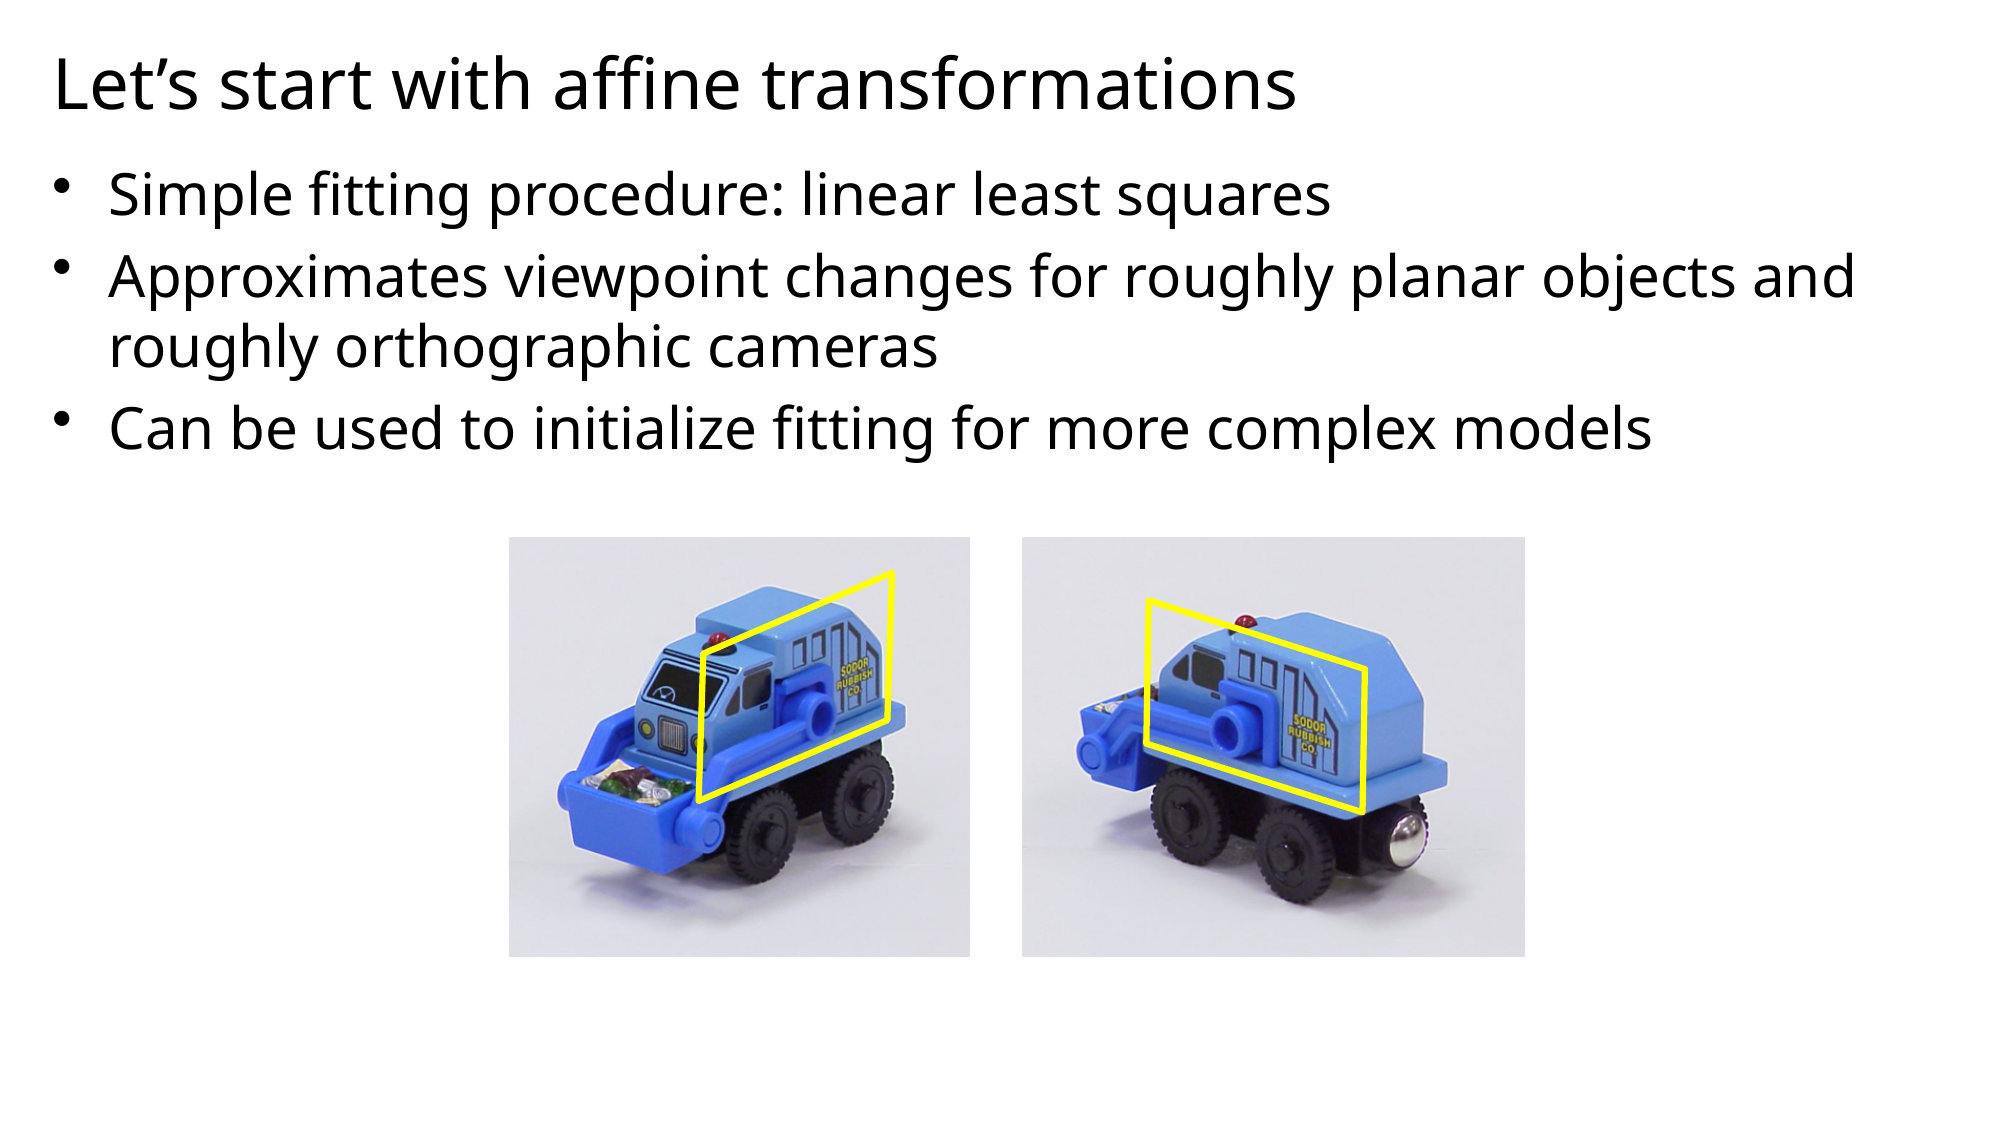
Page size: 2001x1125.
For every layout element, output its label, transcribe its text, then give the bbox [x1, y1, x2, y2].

title Let’s start with affine transformations [37, 12, 1963, 149]
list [509, 537, 970, 957]
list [1022, 537, 1526, 957]
list Simple fitting procedure: linear least squares Approximates viewpoint changes for roughly planar objects and roughly orthographic cameras Can be used to initialize fitting for more complex models [37, 149, 1963, 1013]
